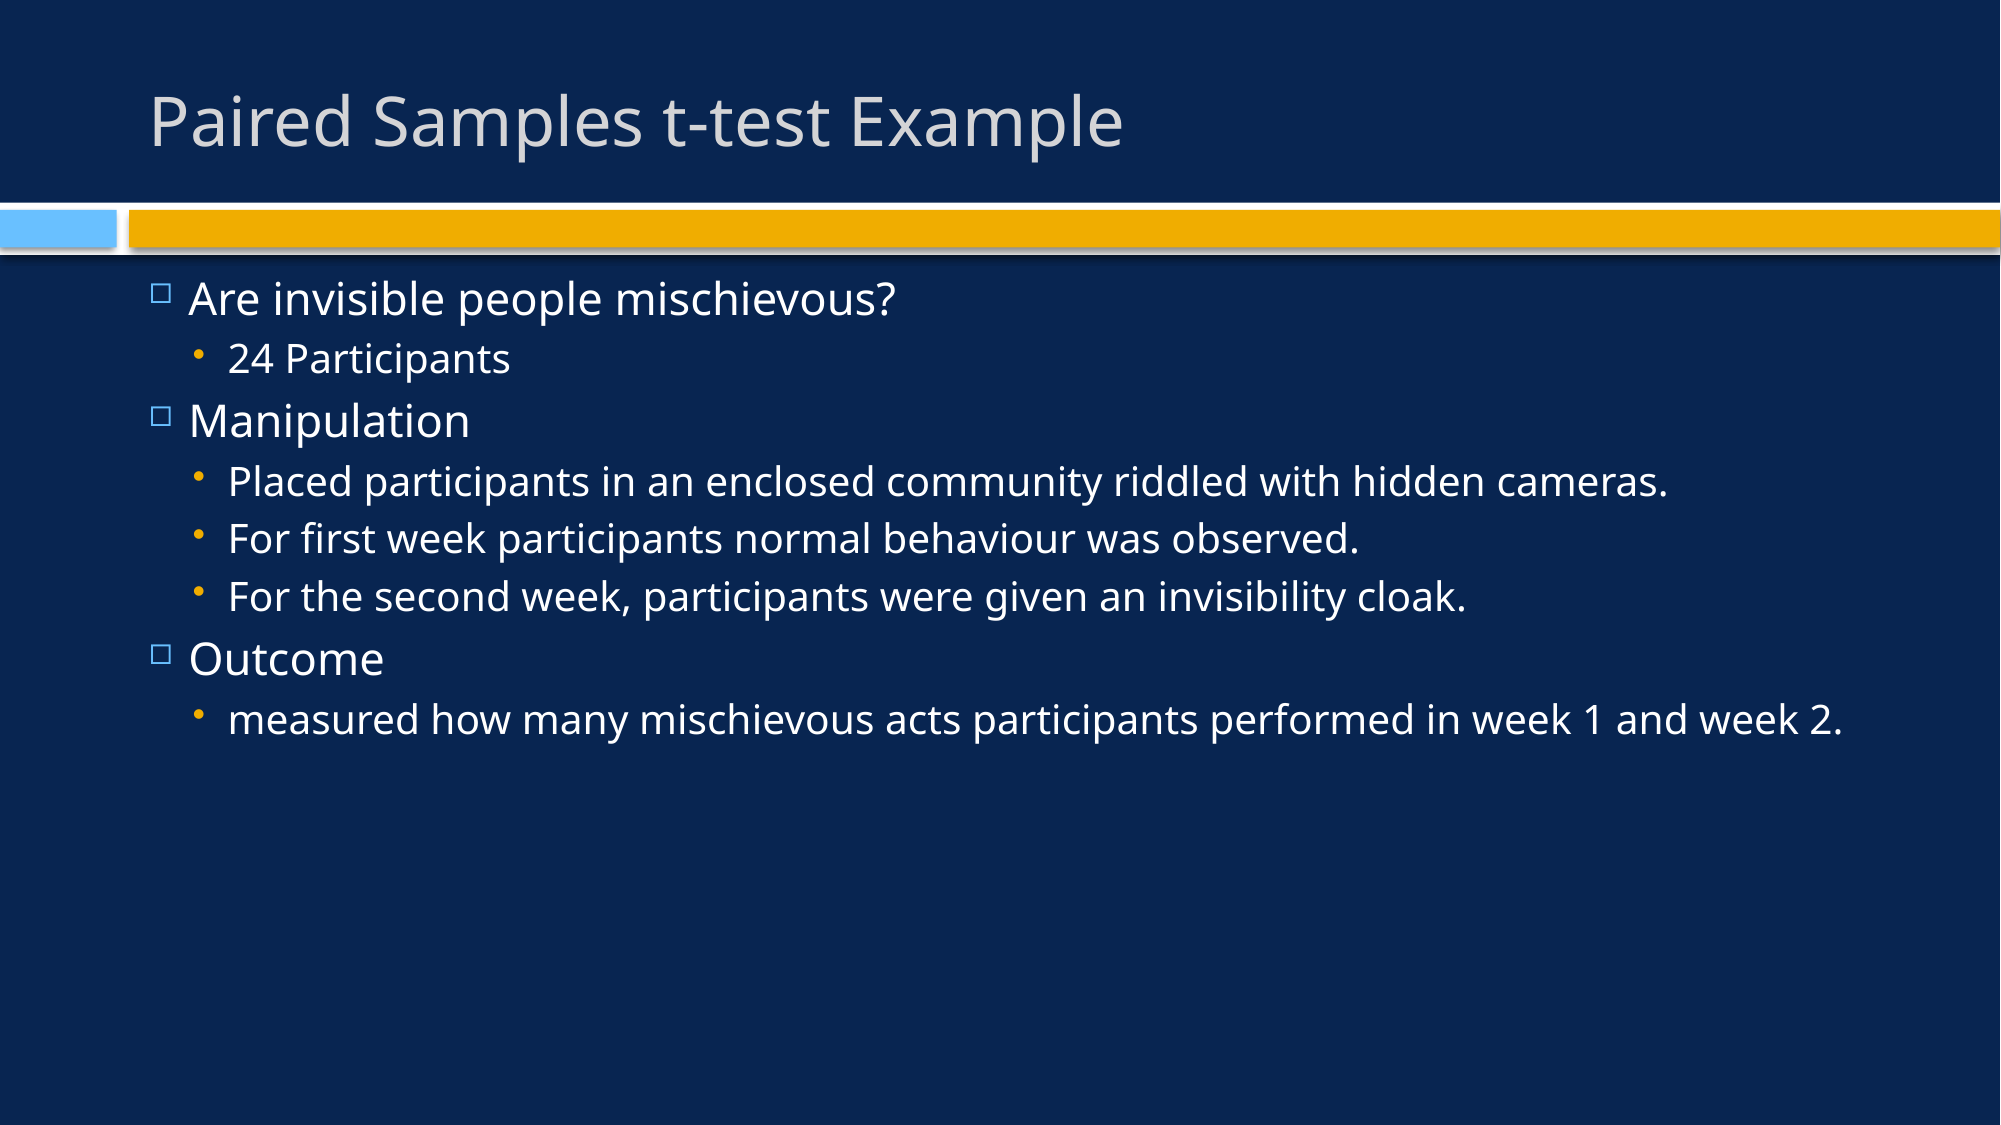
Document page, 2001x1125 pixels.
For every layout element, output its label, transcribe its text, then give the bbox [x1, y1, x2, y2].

list Are invisible people mischievous? 24 Participants Manipulation Placed participants in an enclosed community riddled with hidden cameras. For first week participants normal behaviour was observed. For the second week, participants were given an invisibility cloak. Outcome measured how many mischievous acts participants performed in week 1 and week 2. [133, 262, 1918, 1001]
title Paired Samples t-test Example [133, 37, 1918, 201]
